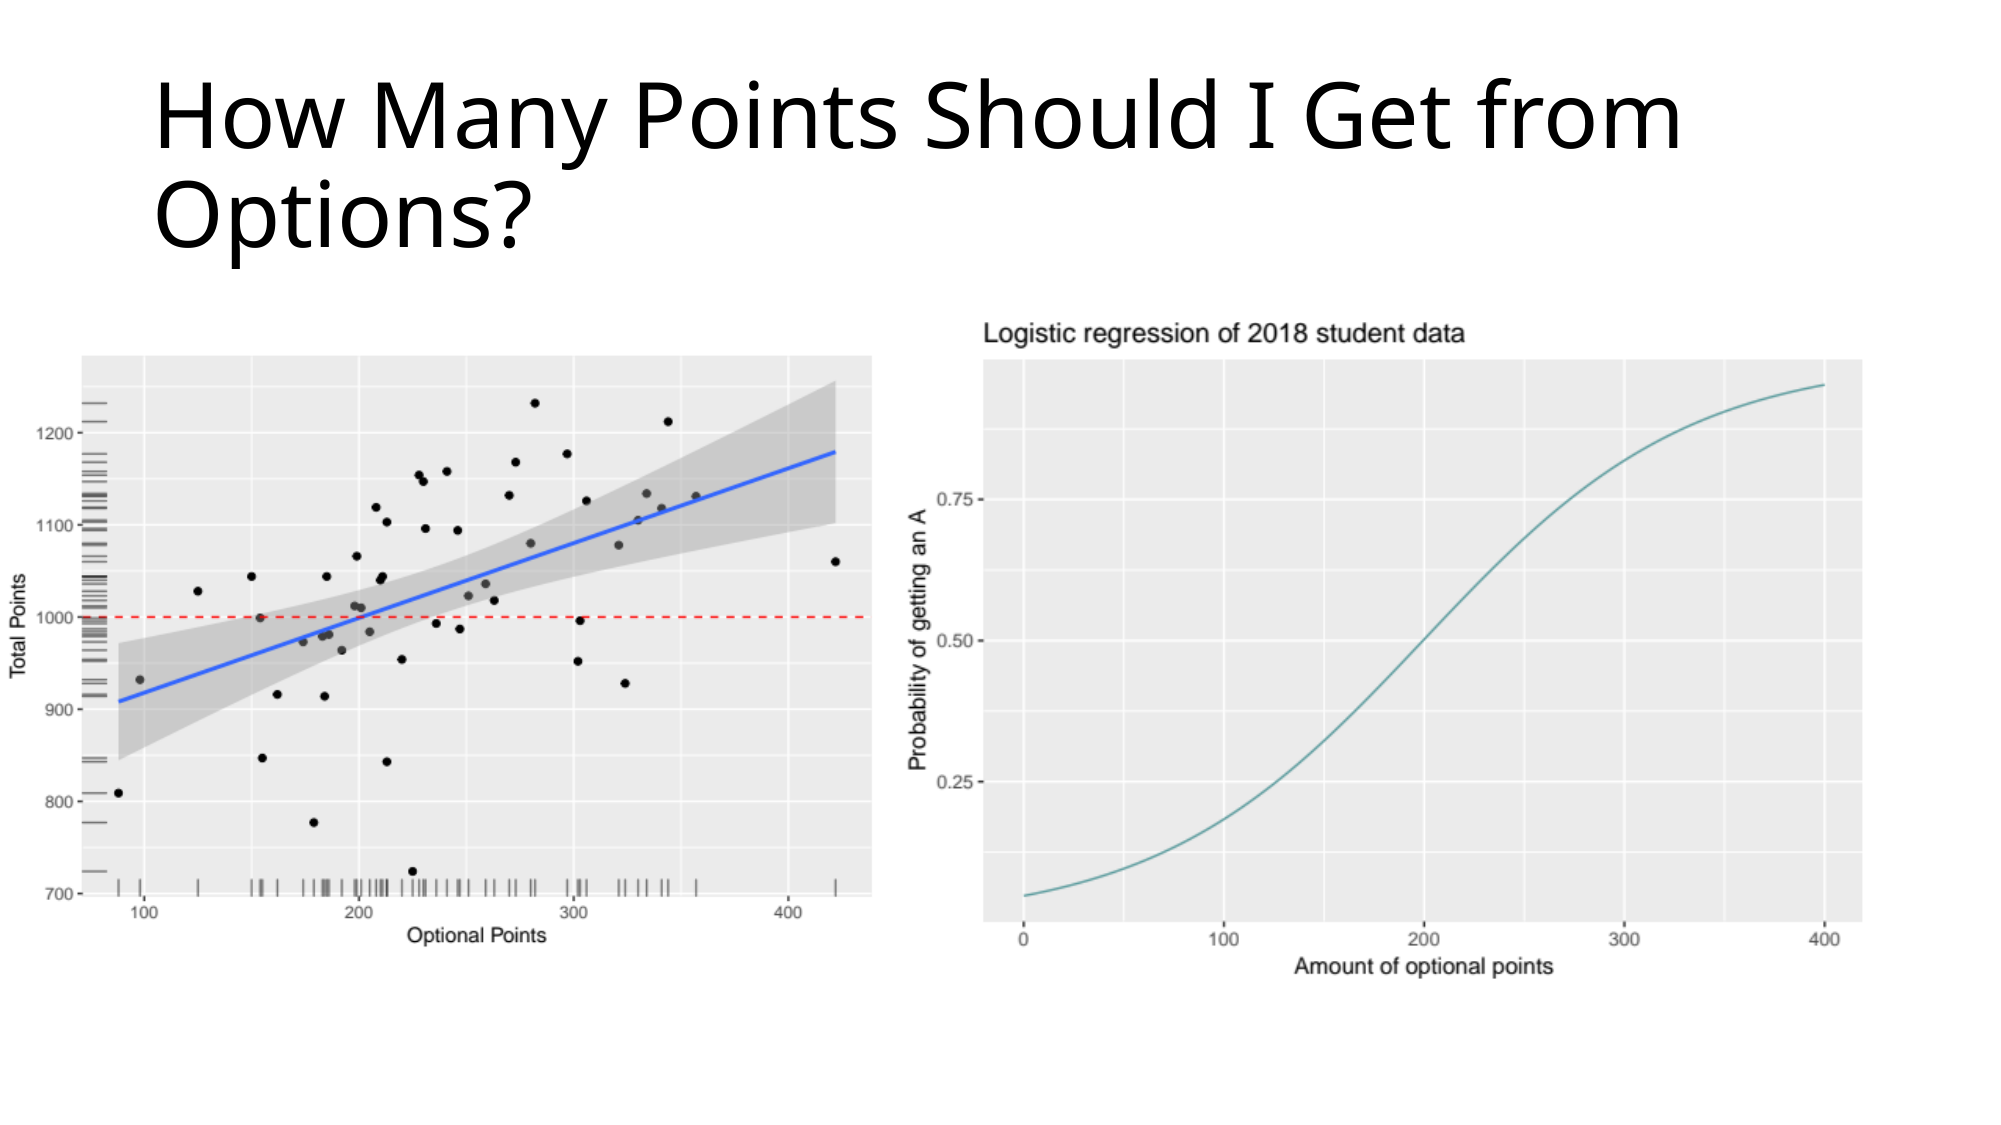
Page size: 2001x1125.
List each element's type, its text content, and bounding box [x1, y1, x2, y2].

picture [902, 322, 1863, 979]
title How Many Points Should I Get from Options? [137, 59, 1863, 278]
picture [0, 346, 880, 956]
